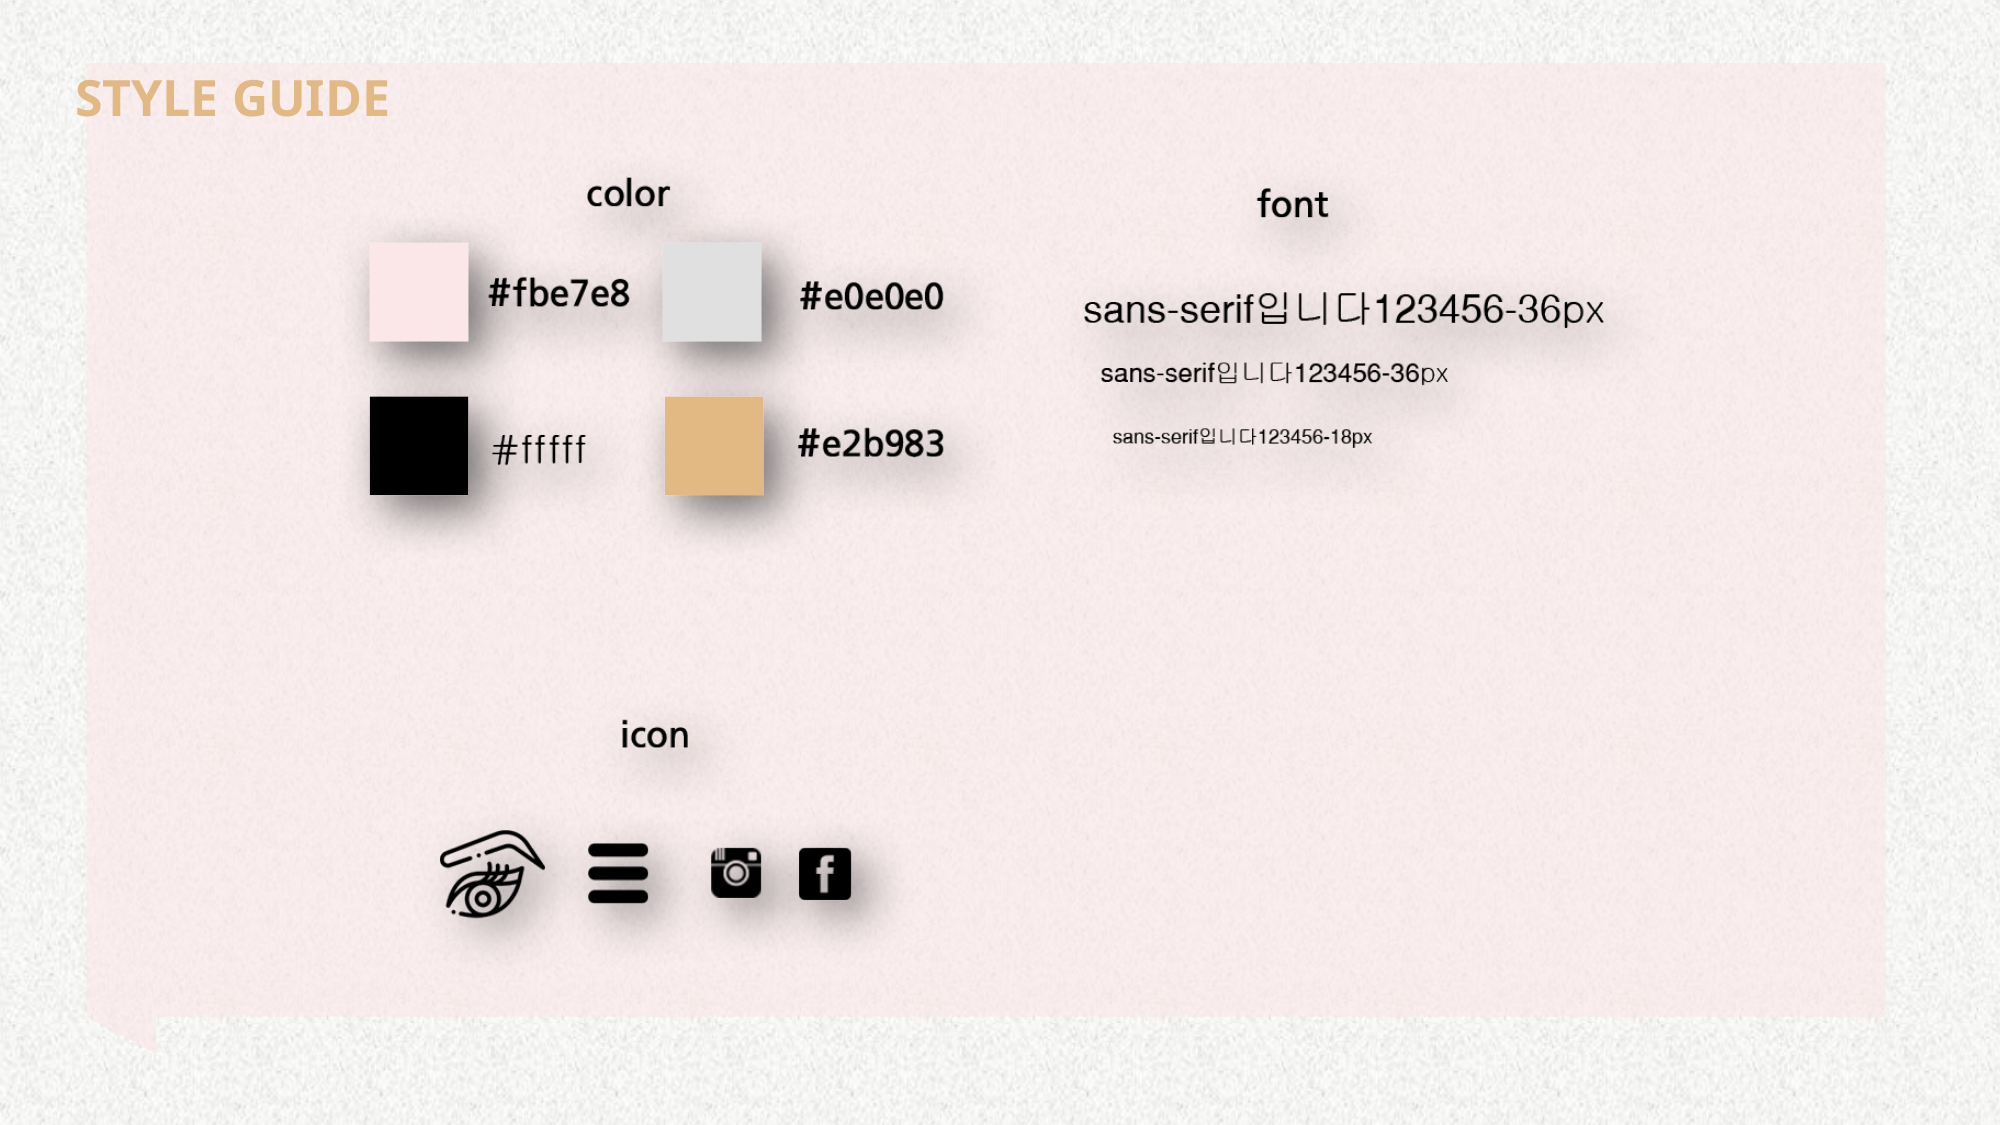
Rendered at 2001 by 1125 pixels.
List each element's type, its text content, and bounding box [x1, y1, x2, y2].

text_box STYLE GUIDE [60, 58, 419, 134]
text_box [86, 62, 1886, 1054]
picture [327, 144, 1645, 1054]
